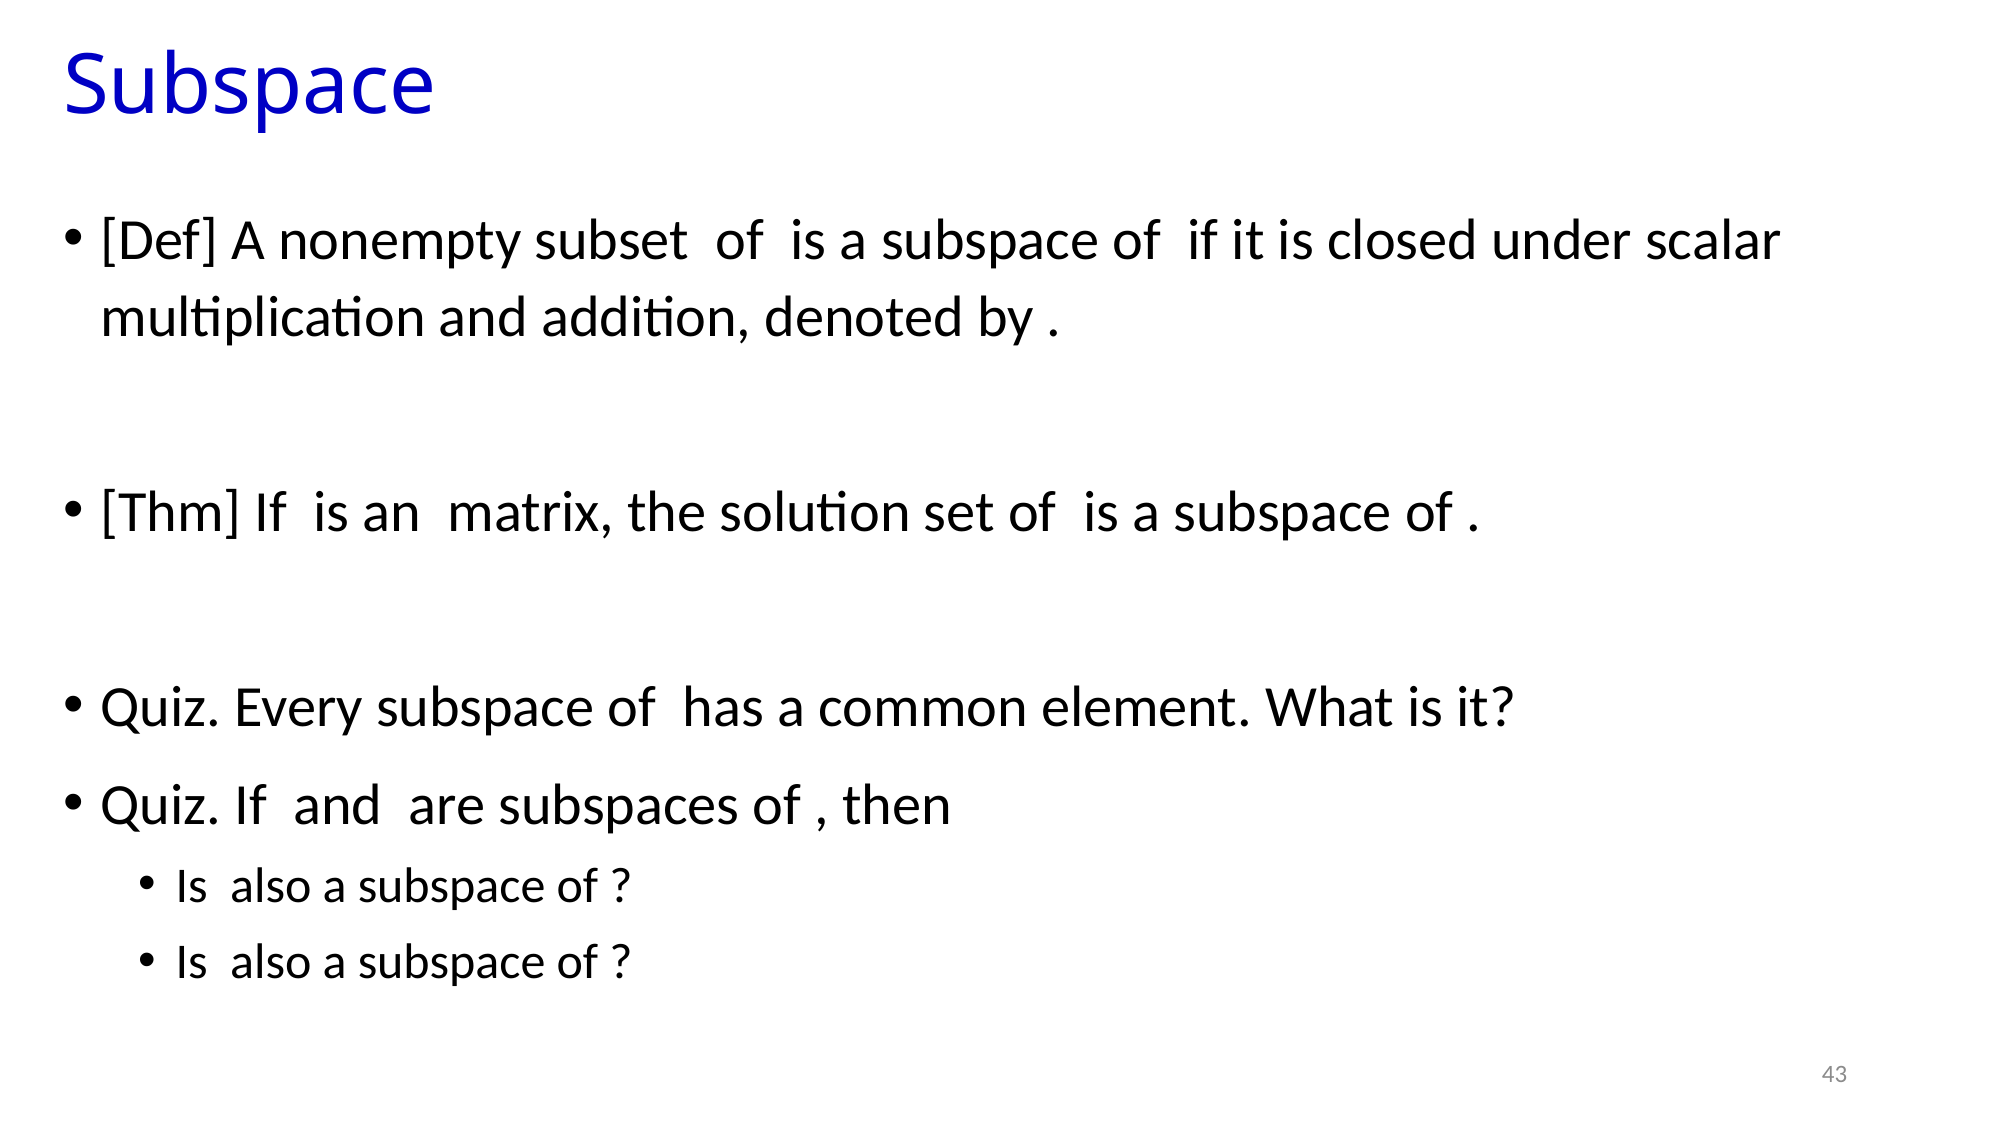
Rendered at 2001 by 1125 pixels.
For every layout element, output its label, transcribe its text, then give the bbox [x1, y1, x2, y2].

slide_number 43 [1412, 1042, 1863, 1103]
title Subspace [48, 22, 1937, 152]
